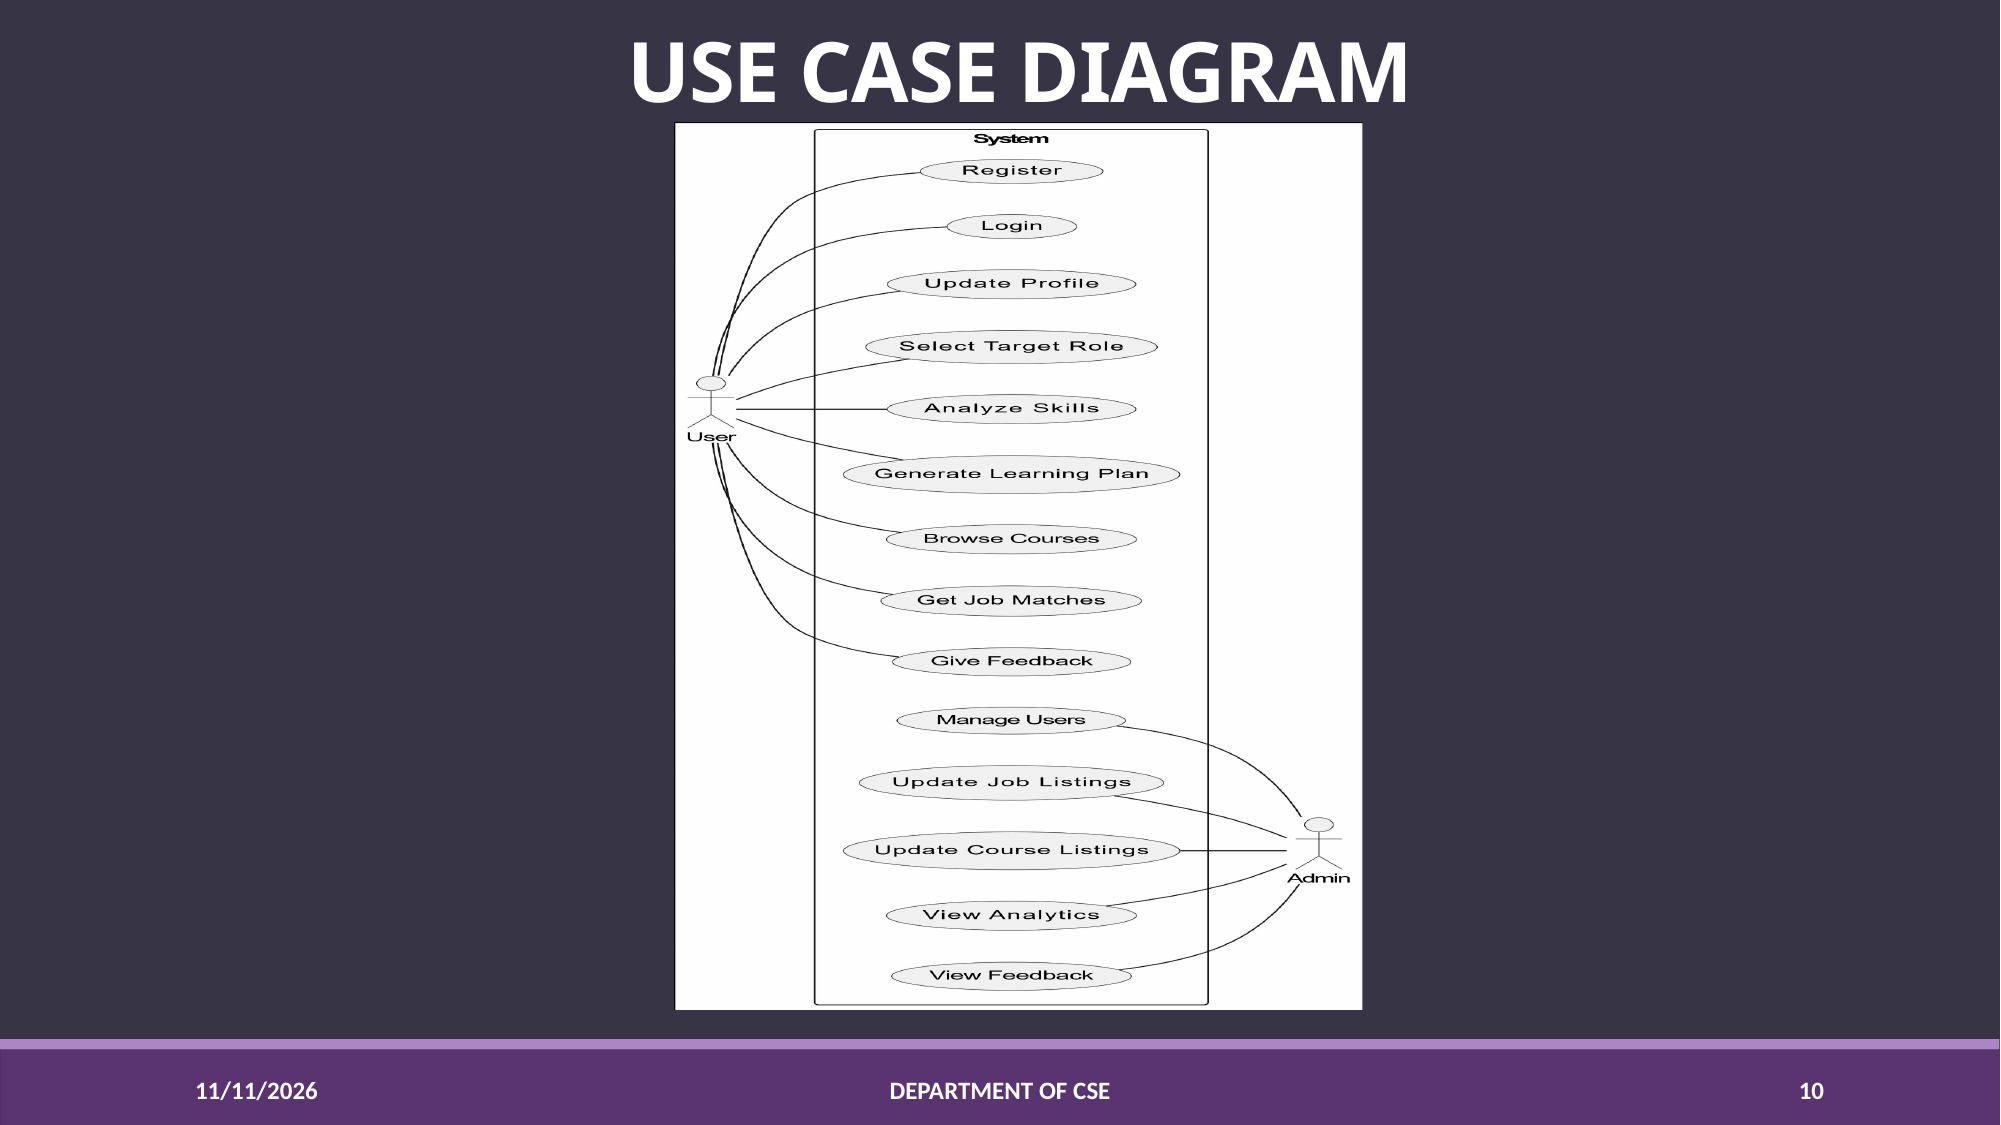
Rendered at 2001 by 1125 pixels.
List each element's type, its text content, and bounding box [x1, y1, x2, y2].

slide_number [180, 1059, 586, 1120]
text_box USE CASE DIAGRAM [205, 27, 1856, 139]
footer Department of CSE [604, 1059, 1396, 1120]
picture [673, 121, 1363, 1011]
slide_number 10 [1624, 1059, 1840, 1120]
